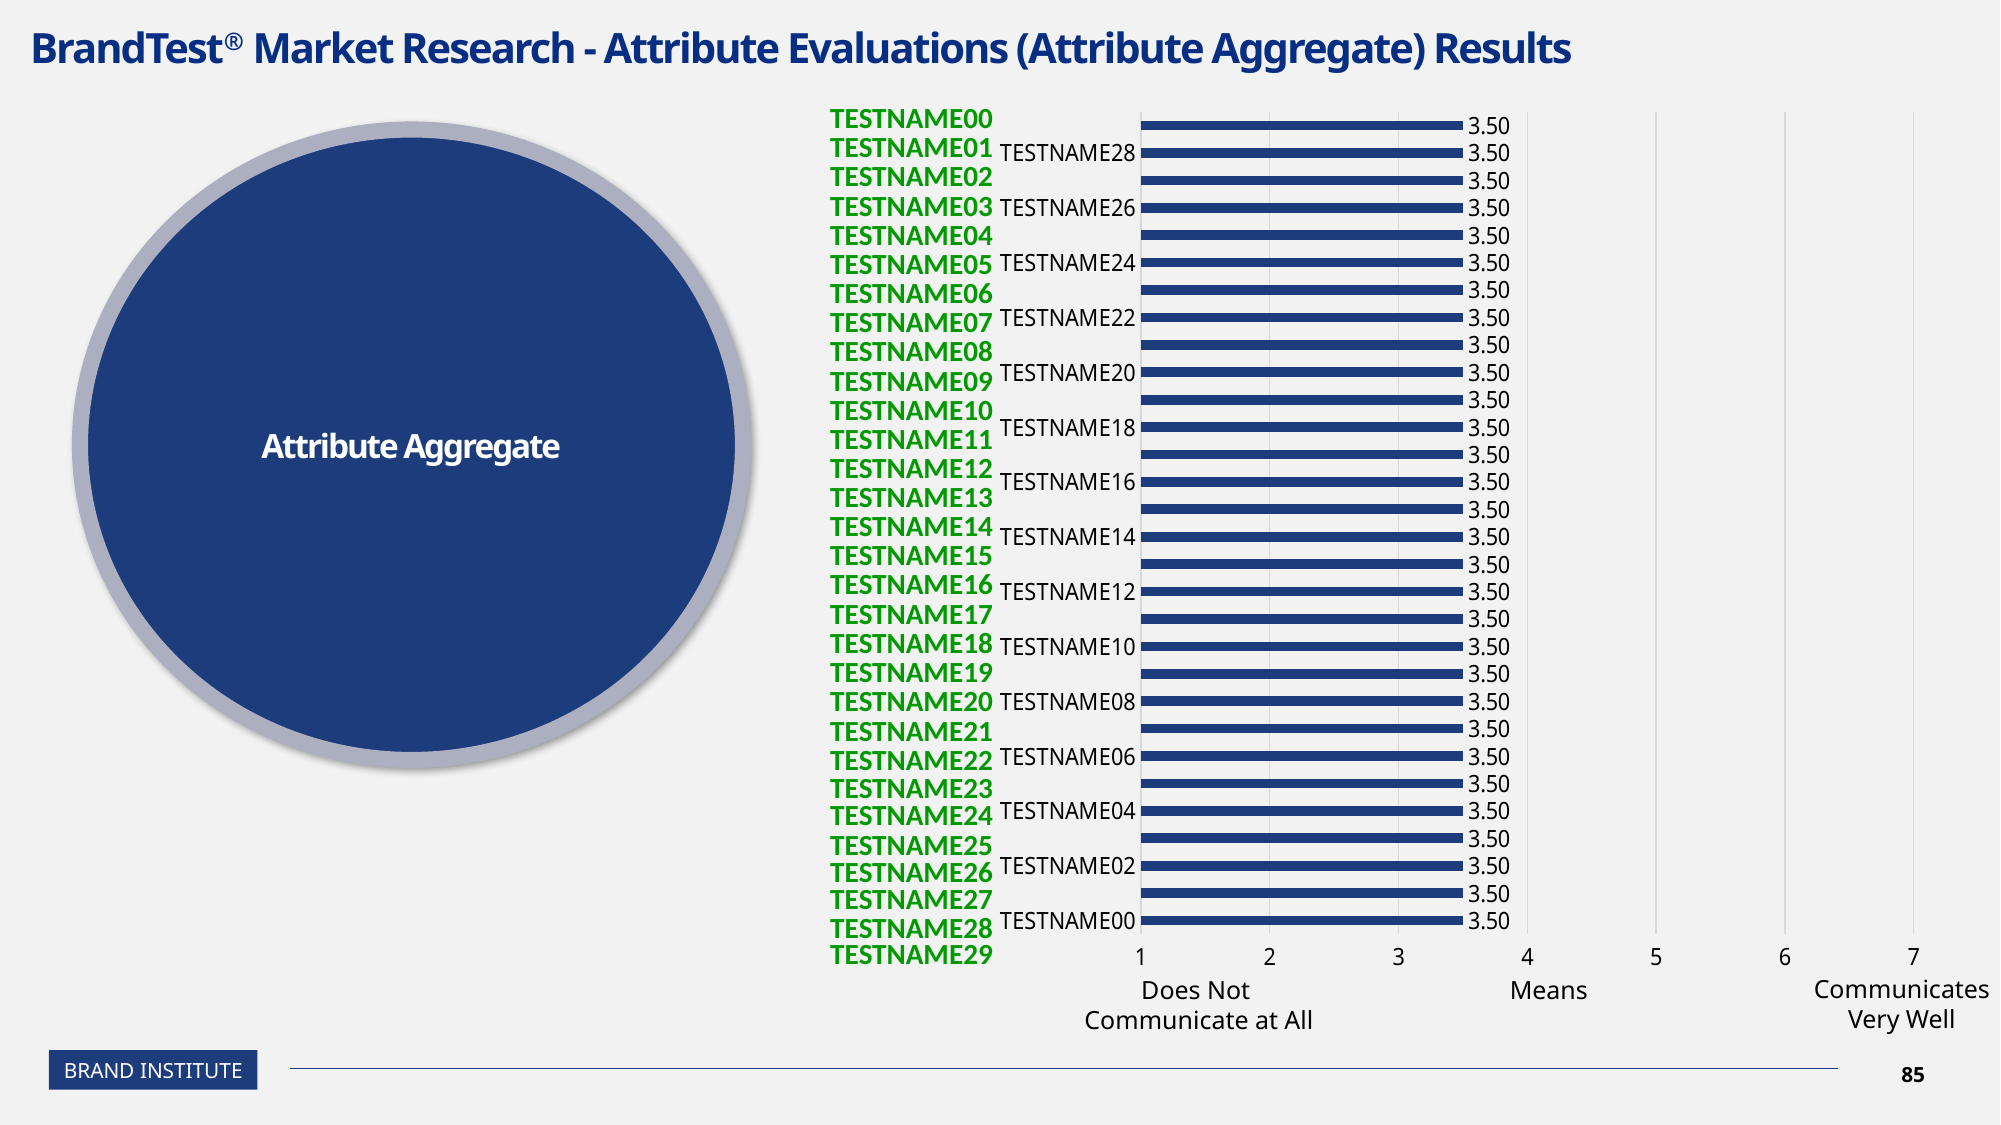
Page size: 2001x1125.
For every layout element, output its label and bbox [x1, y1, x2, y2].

text_box [1495, 973, 1603, 1012]
chart [999, 109, 1920, 973]
text_box [78, 128, 745, 762]
text_box [1765, 968, 2000, 1001]
title [30, 0, 1954, 73]
text_box [1069, 973, 1329, 1042]
text_box [829, 99, 993, 970]
